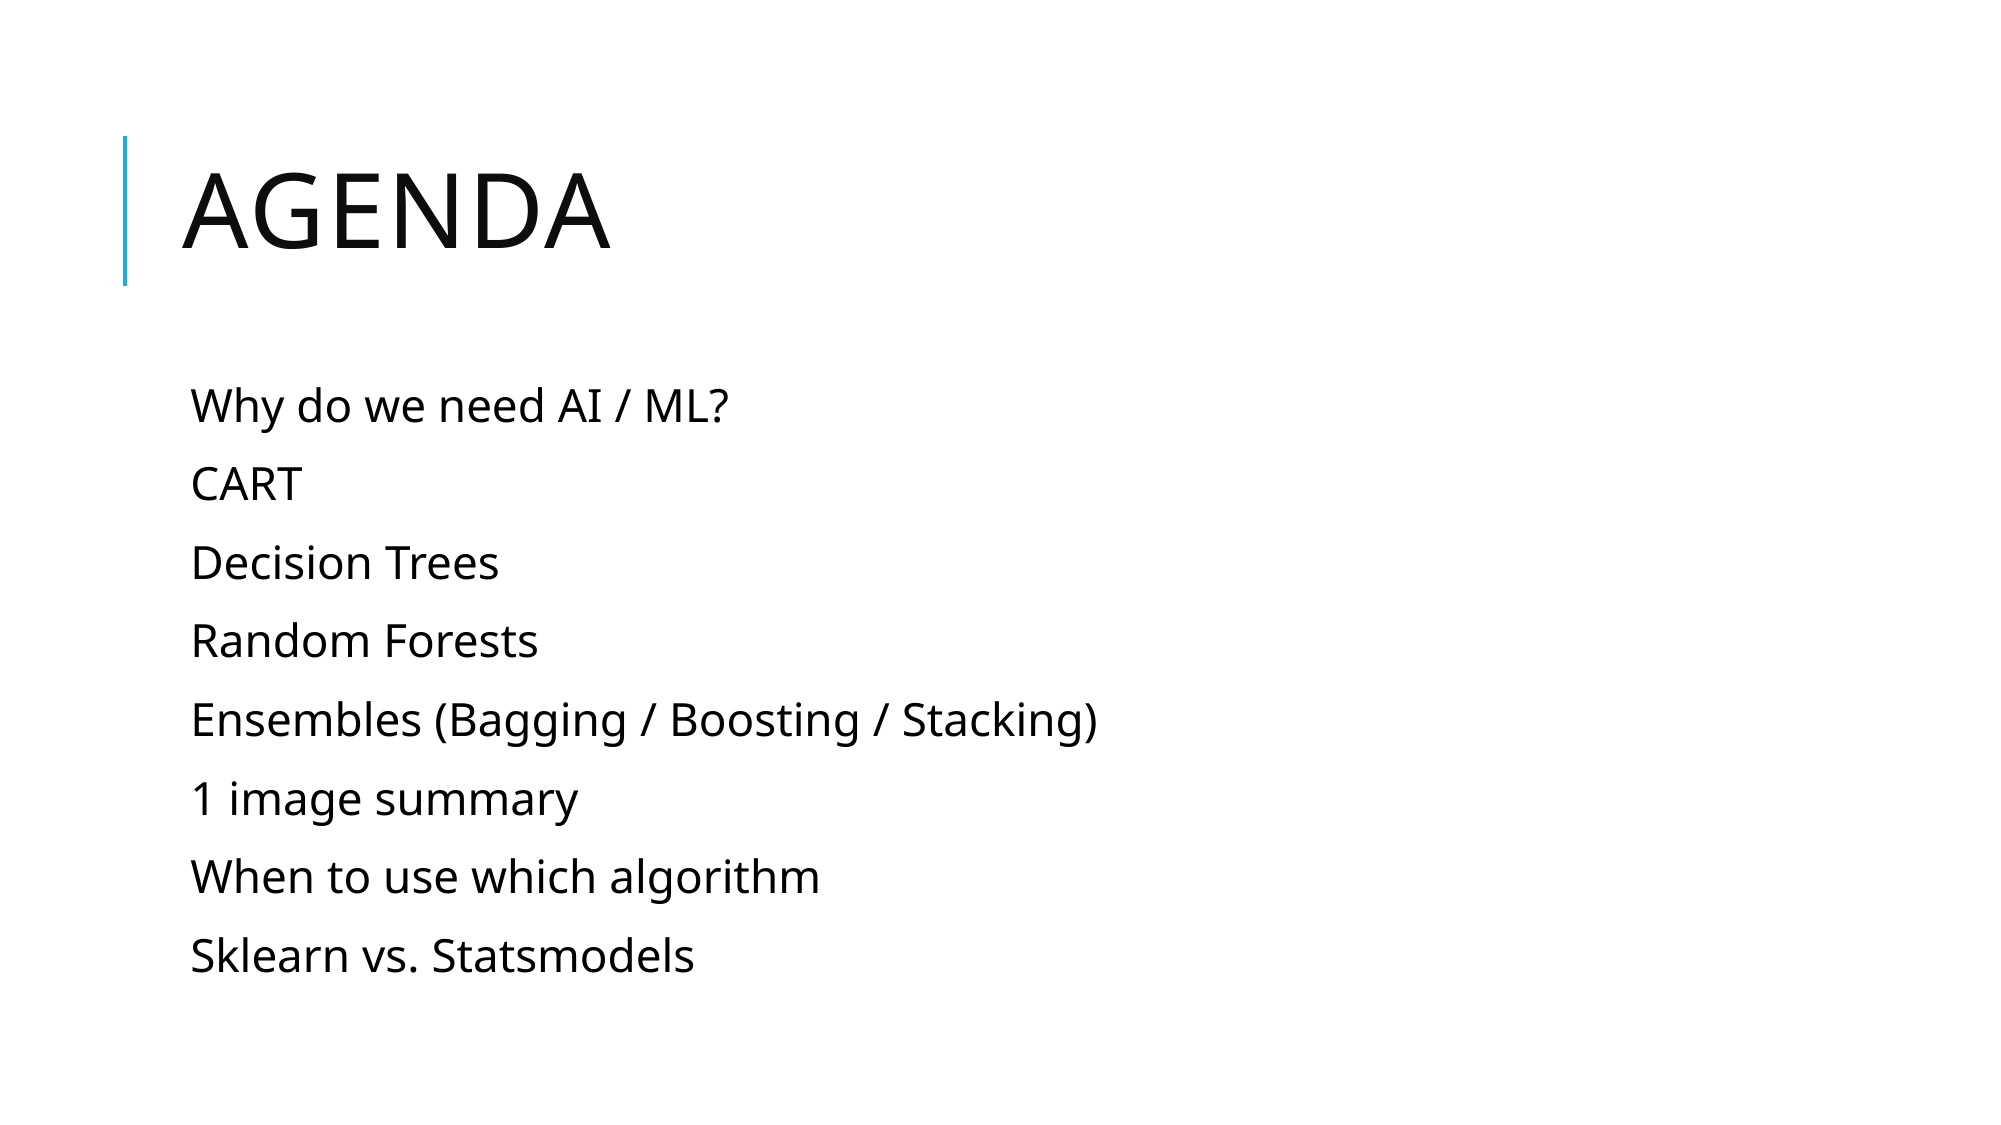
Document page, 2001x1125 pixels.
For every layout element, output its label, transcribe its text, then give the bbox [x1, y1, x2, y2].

list Why do we need AI / ML? CART Decision Trees Random Forests Ensembles (Bagging / Boosting / Stacking) 1 image summary When to use which algorithm Sklearn vs. Statsmodels [168, 375, 1763, 1035]
title Agenda [168, 96, 1763, 342]
